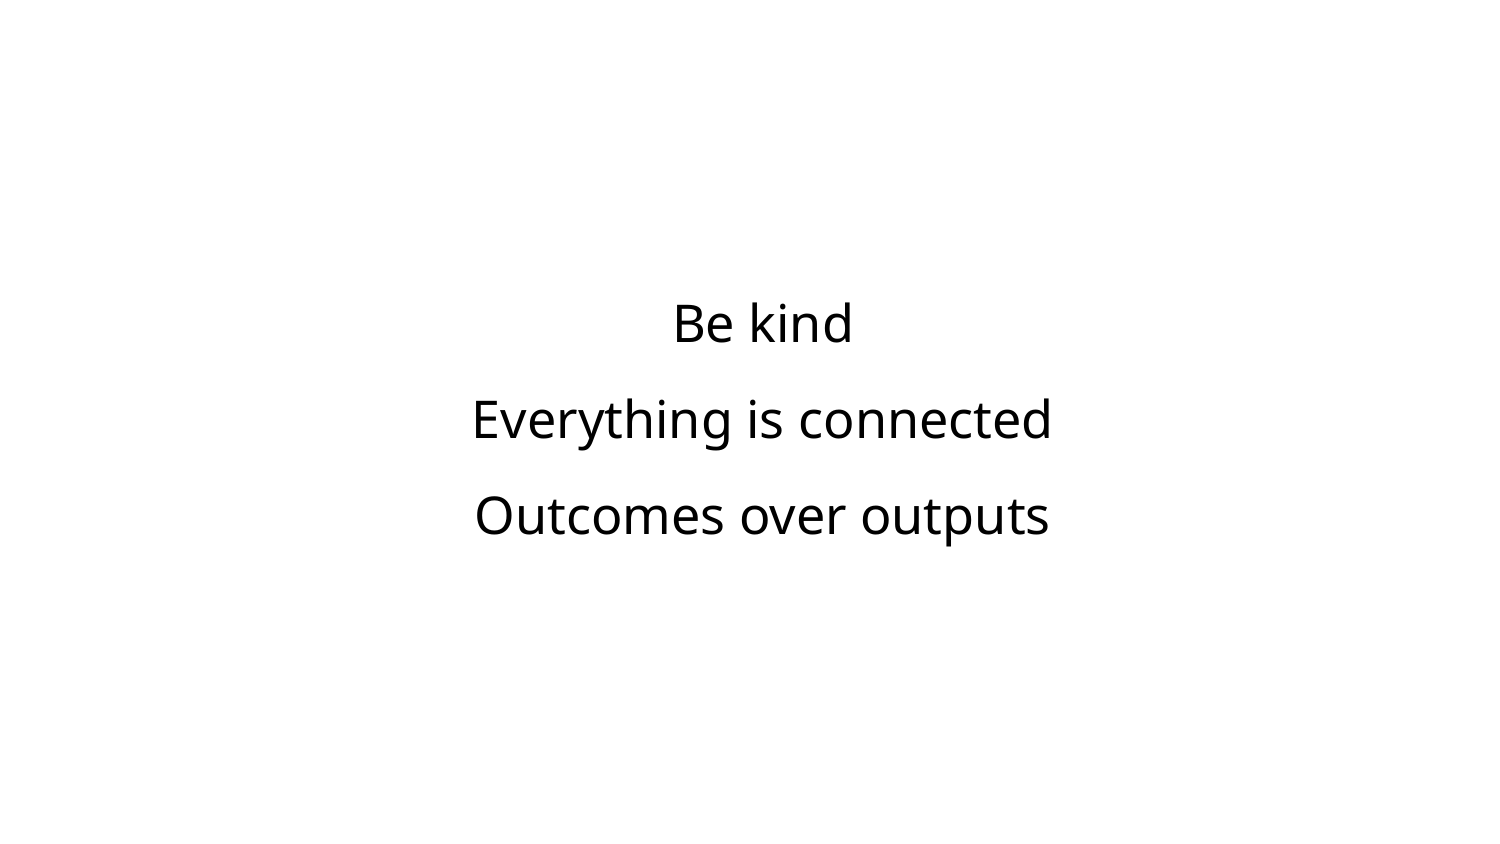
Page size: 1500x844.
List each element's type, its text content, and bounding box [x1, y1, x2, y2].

text_box Outcomes over outputs [103, 458, 1423, 555]
text_box Everything is connected [103, 363, 1423, 458]
text_box Be kind [103, 266, 1423, 363]
